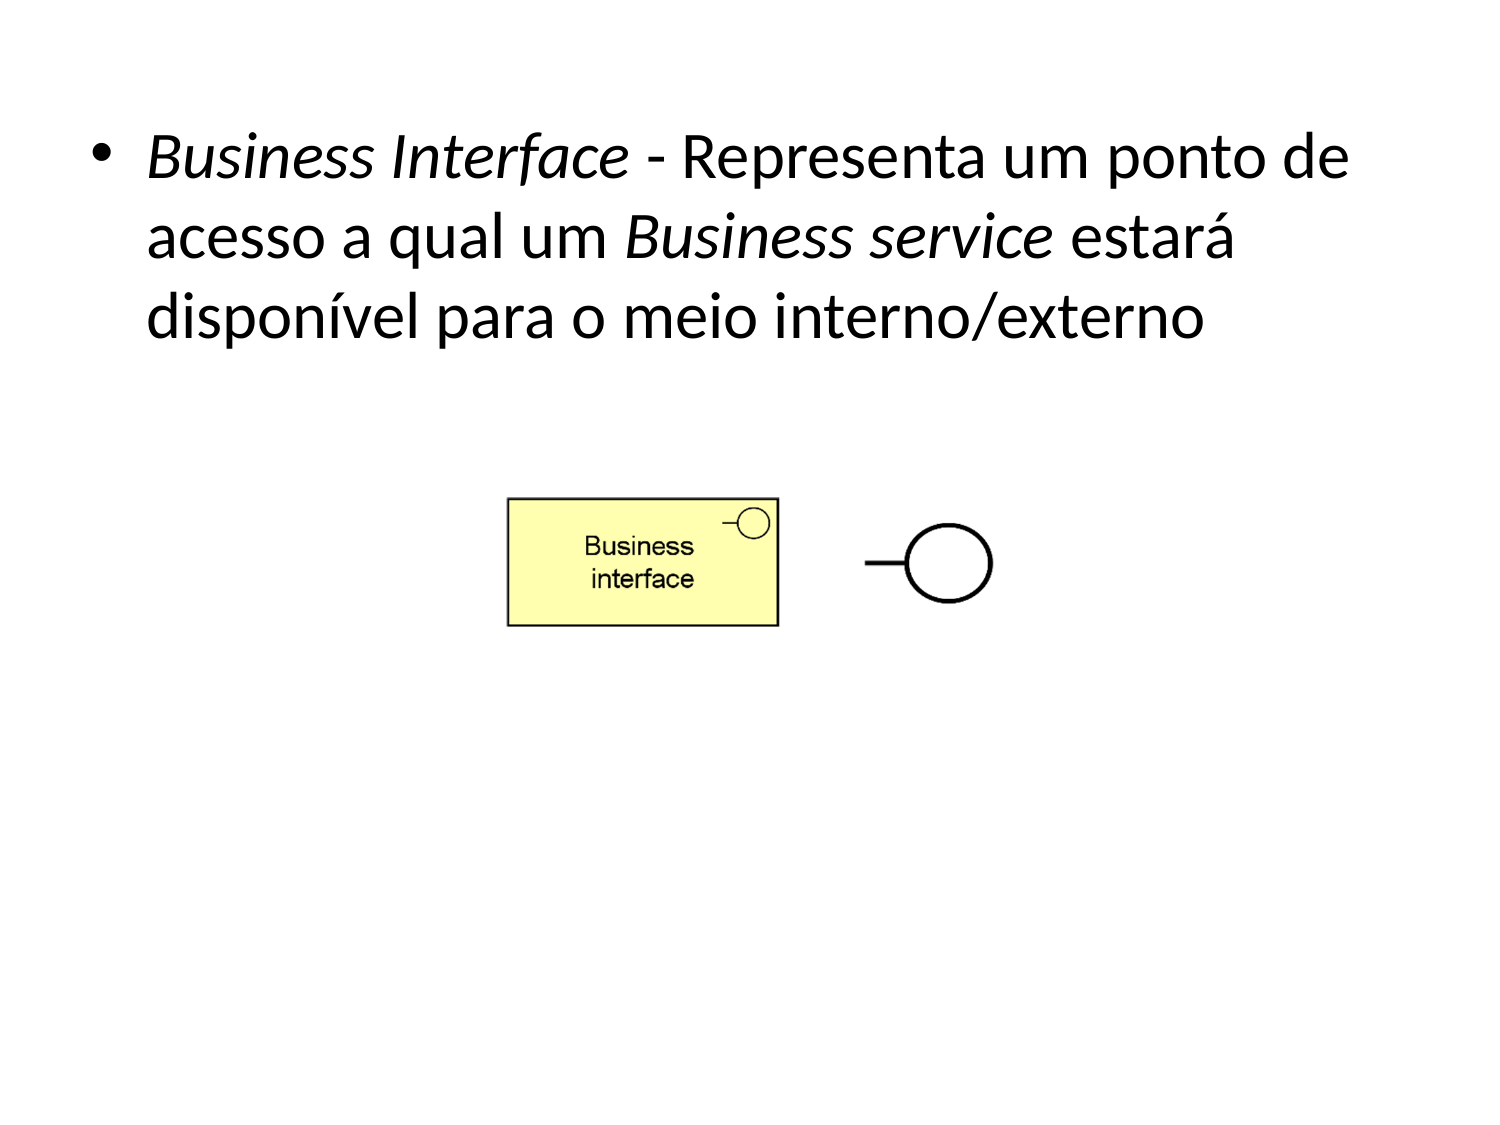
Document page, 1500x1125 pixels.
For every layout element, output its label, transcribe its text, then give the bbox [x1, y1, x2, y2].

picture [506, 497, 994, 628]
list Business Interface - Representa um ponto de acesso a qual um Business service estará disponível para o meio interno/externo [75, 104, 1425, 1005]
